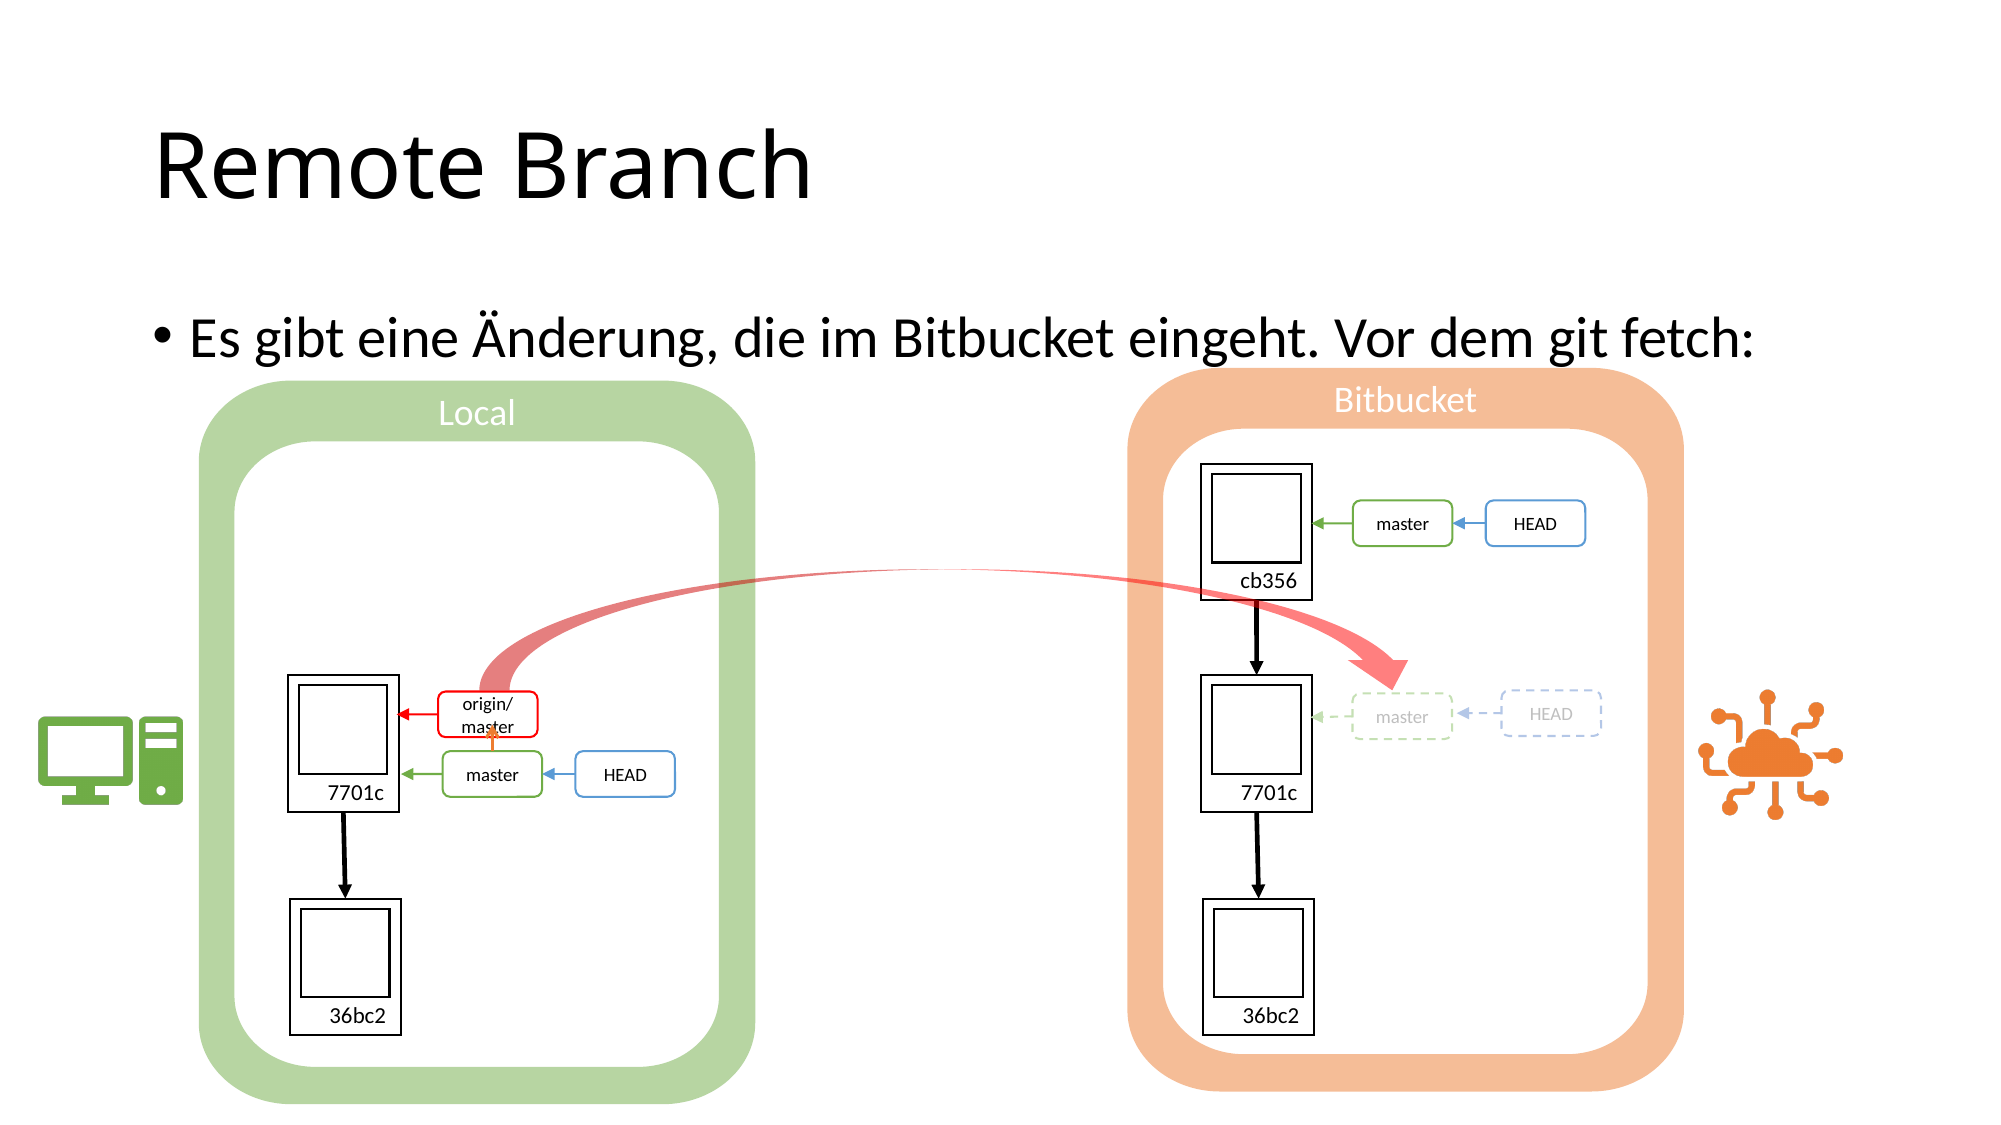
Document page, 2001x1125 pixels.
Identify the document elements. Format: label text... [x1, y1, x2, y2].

text_box Bitbucket [1127, 367, 1684, 1092]
text_box origin/master [437, 690, 539, 739]
picture [35, 685, 186, 836]
title Remote Branch [137, 59, 1863, 278]
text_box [287, 675, 400, 812]
list Es gibt eine Änderung, die im Bitbucket eingeht. Vor dem git fetch: [137, 299, 1863, 1014]
text_box HEAD [1500, 689, 1603, 738]
text_box Local [198, 380, 756, 1105]
text_box HEAD [574, 750, 677, 798]
picture [1695, 680, 1846, 831]
text_box [479, 569, 1200, 691]
text_box HEAD [1484, 499, 1587, 548]
text_box master [1351, 499, 1454, 548]
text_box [1202, 898, 1315, 1036]
text_box [1257, 601, 1409, 691]
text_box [1200, 463, 1313, 601]
text_box [1231, 601, 1256, 608]
text_box master [1351, 692, 1454, 741]
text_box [1200, 675, 1313, 812]
text_box master [441, 750, 544, 798]
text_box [289, 898, 402, 1036]
